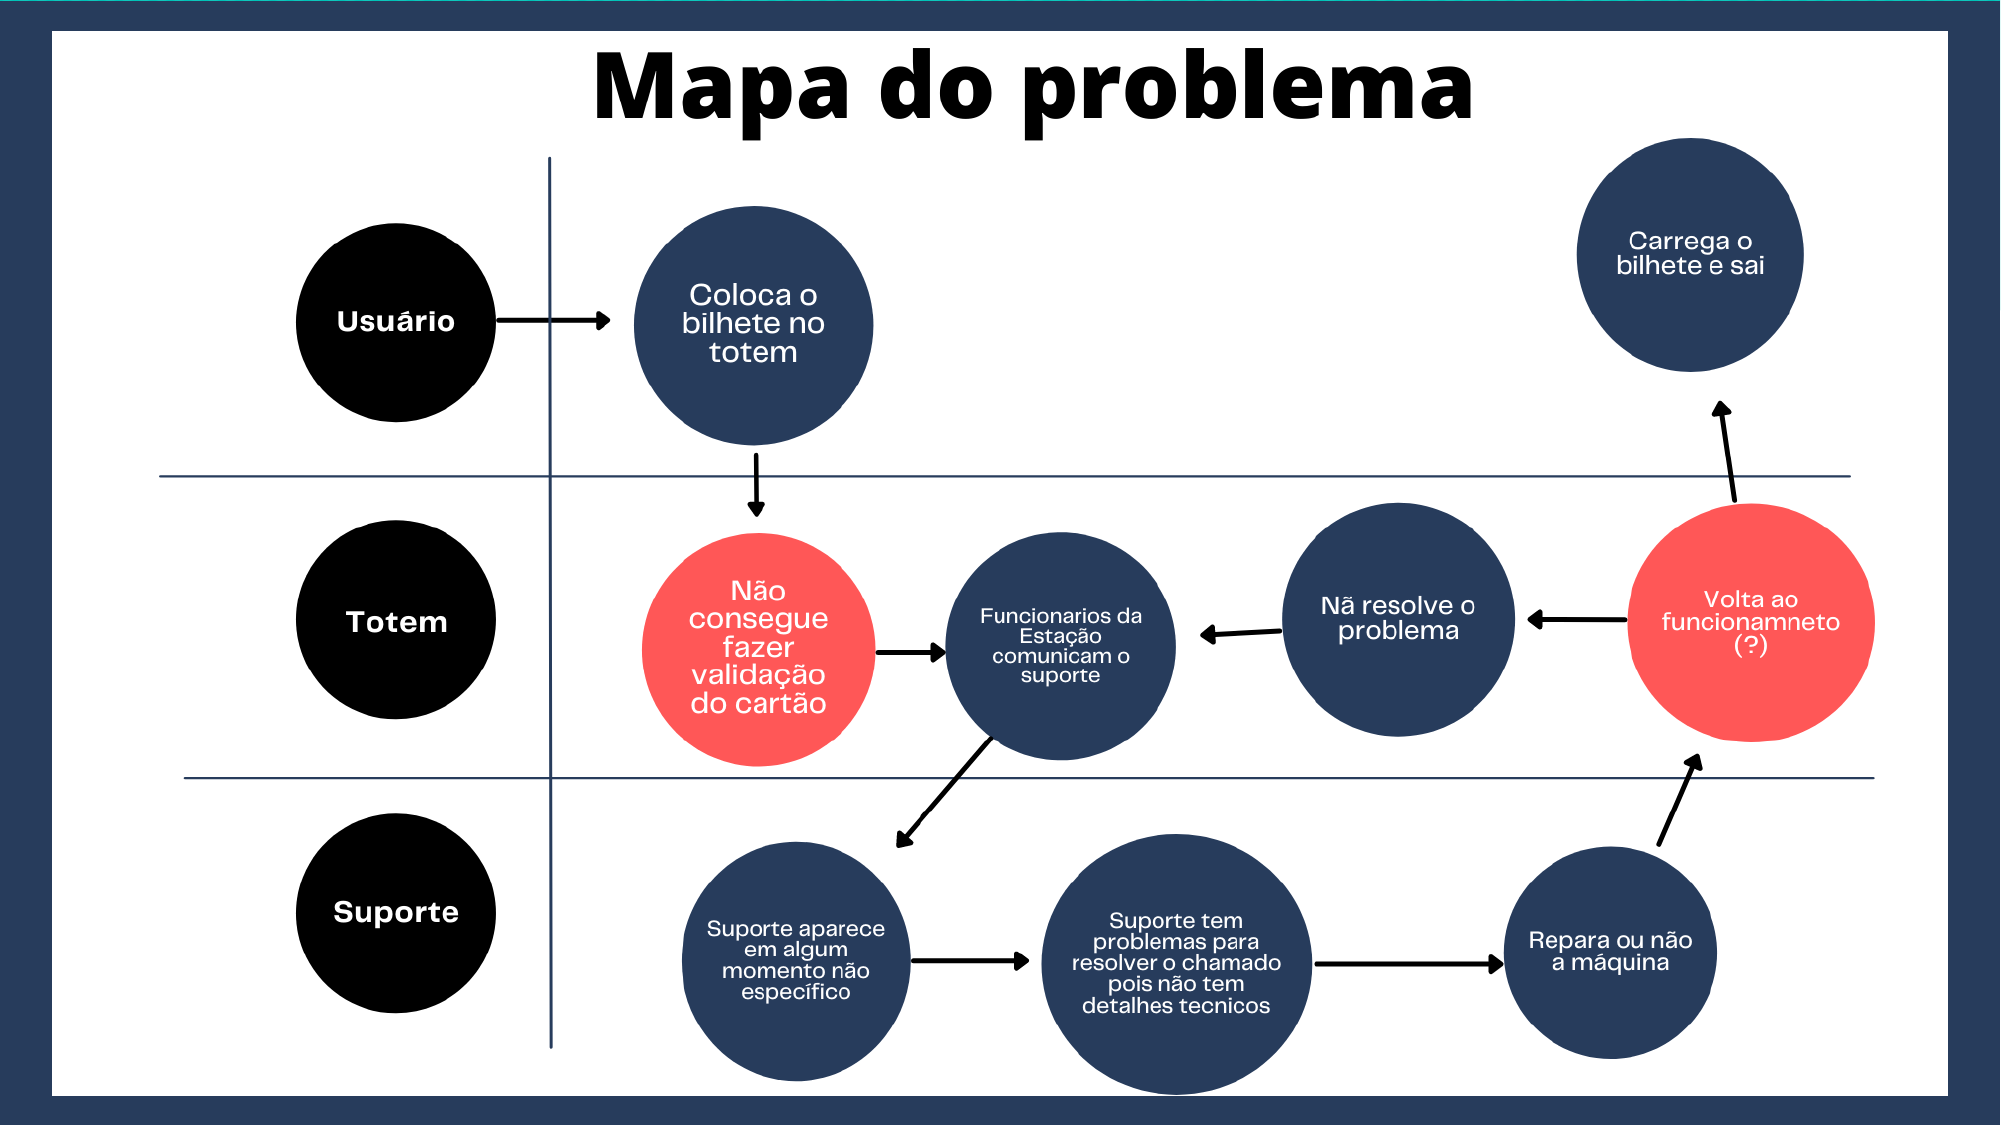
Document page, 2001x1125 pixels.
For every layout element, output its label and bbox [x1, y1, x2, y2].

text_box [0, 1, 2000, 1125]
picture [52, 30, 1948, 1096]
